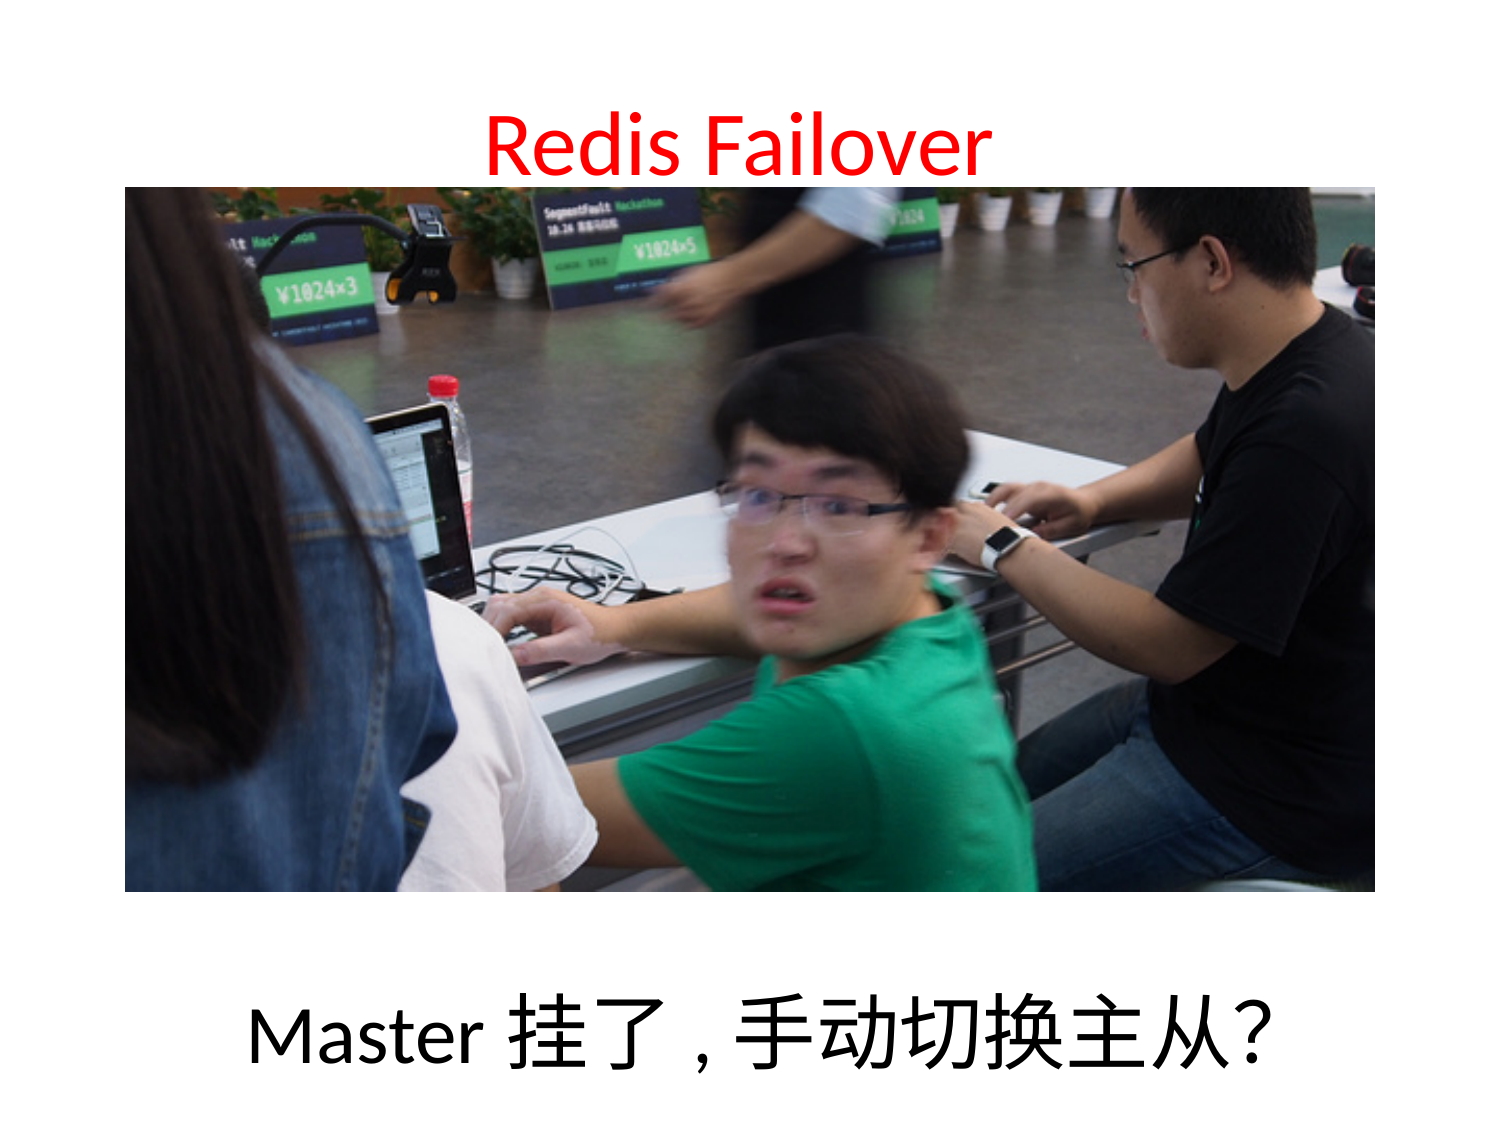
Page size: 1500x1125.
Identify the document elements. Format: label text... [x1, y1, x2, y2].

picture [124, 187, 1376, 892]
list Master挂了,手动切换主从？ [105, 972, 1456, 1114]
title Redis Failover [75, 45, 1425, 233]
